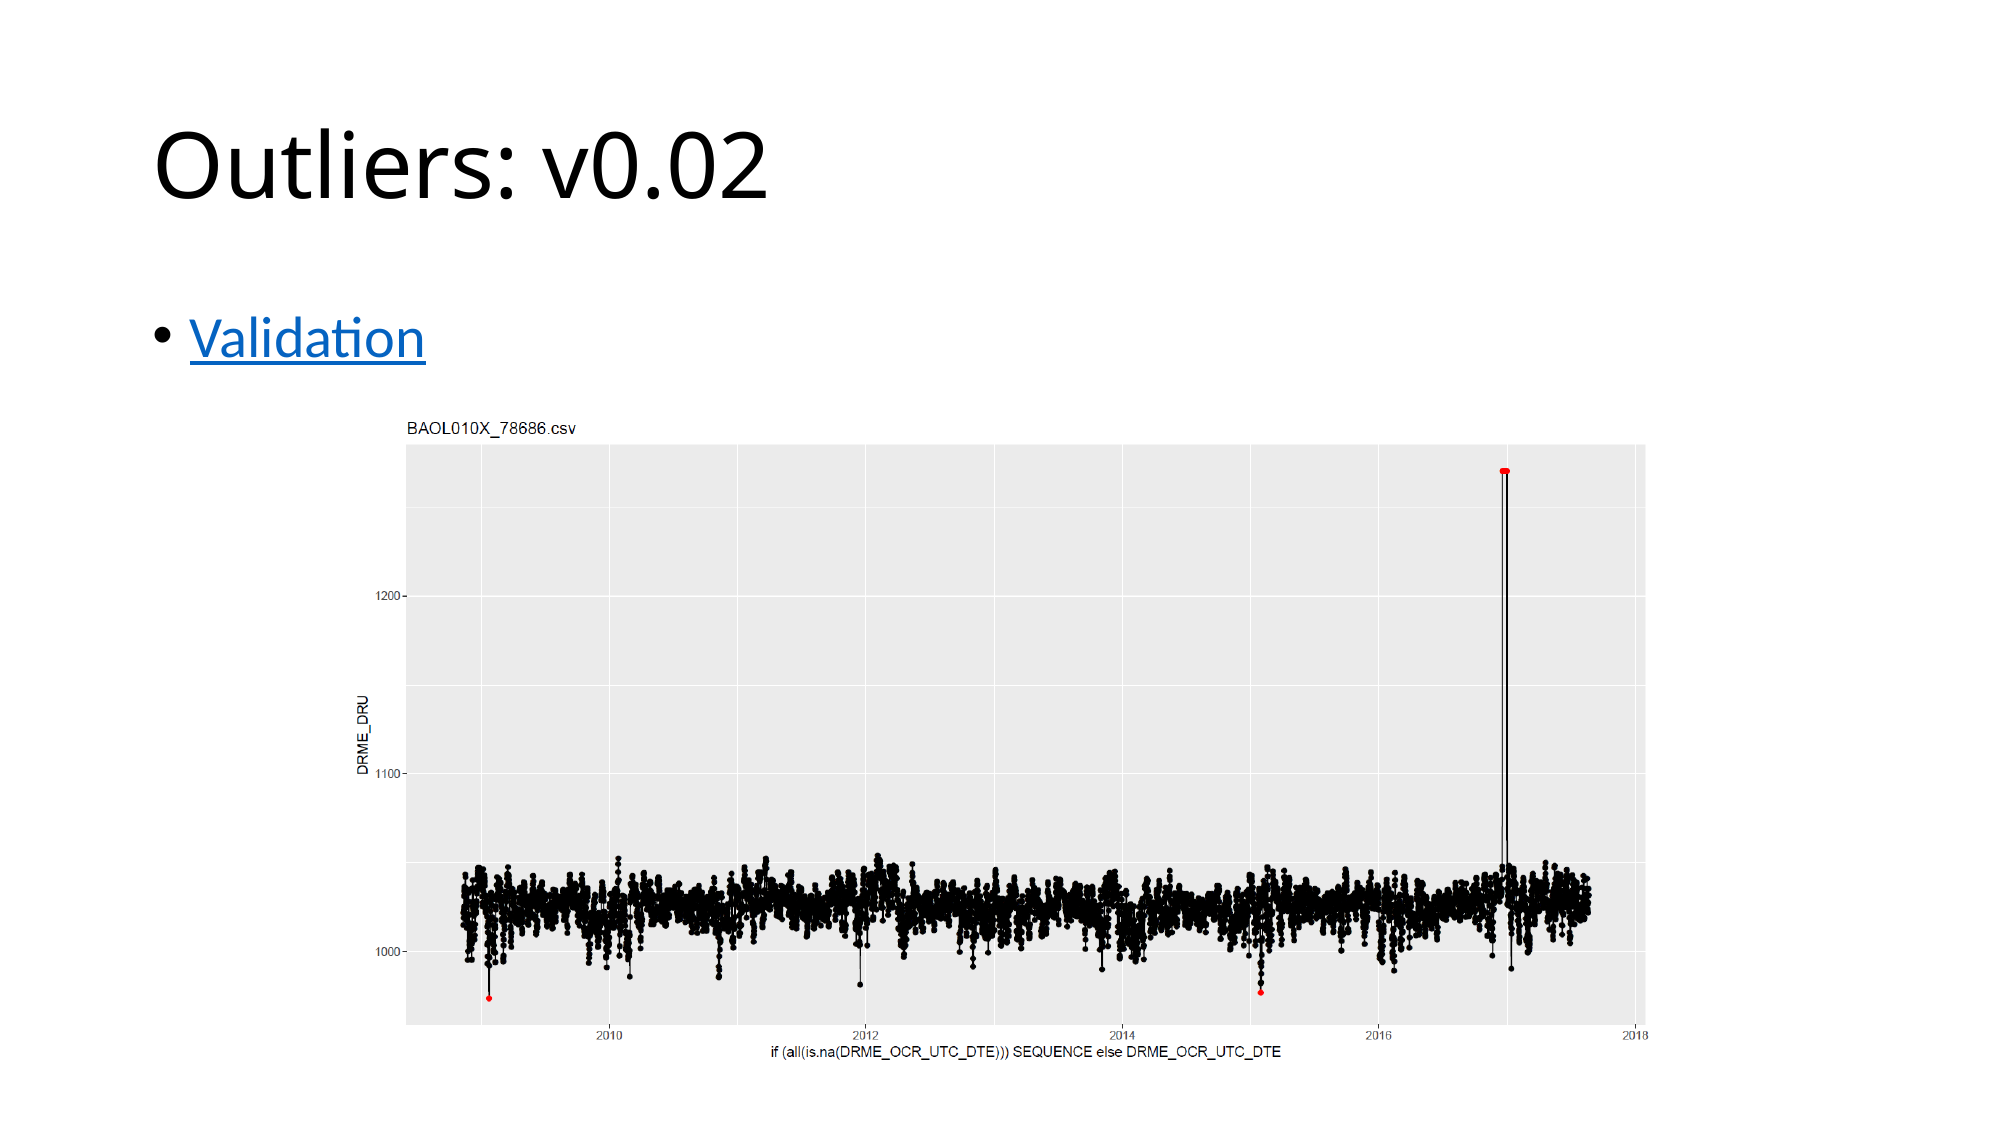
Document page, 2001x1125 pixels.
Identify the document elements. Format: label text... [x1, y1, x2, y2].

picture [350, 415, 1650, 1066]
list Validation [137, 299, 1863, 1014]
title Outliers: v0.02 [137, 59, 1863, 278]
